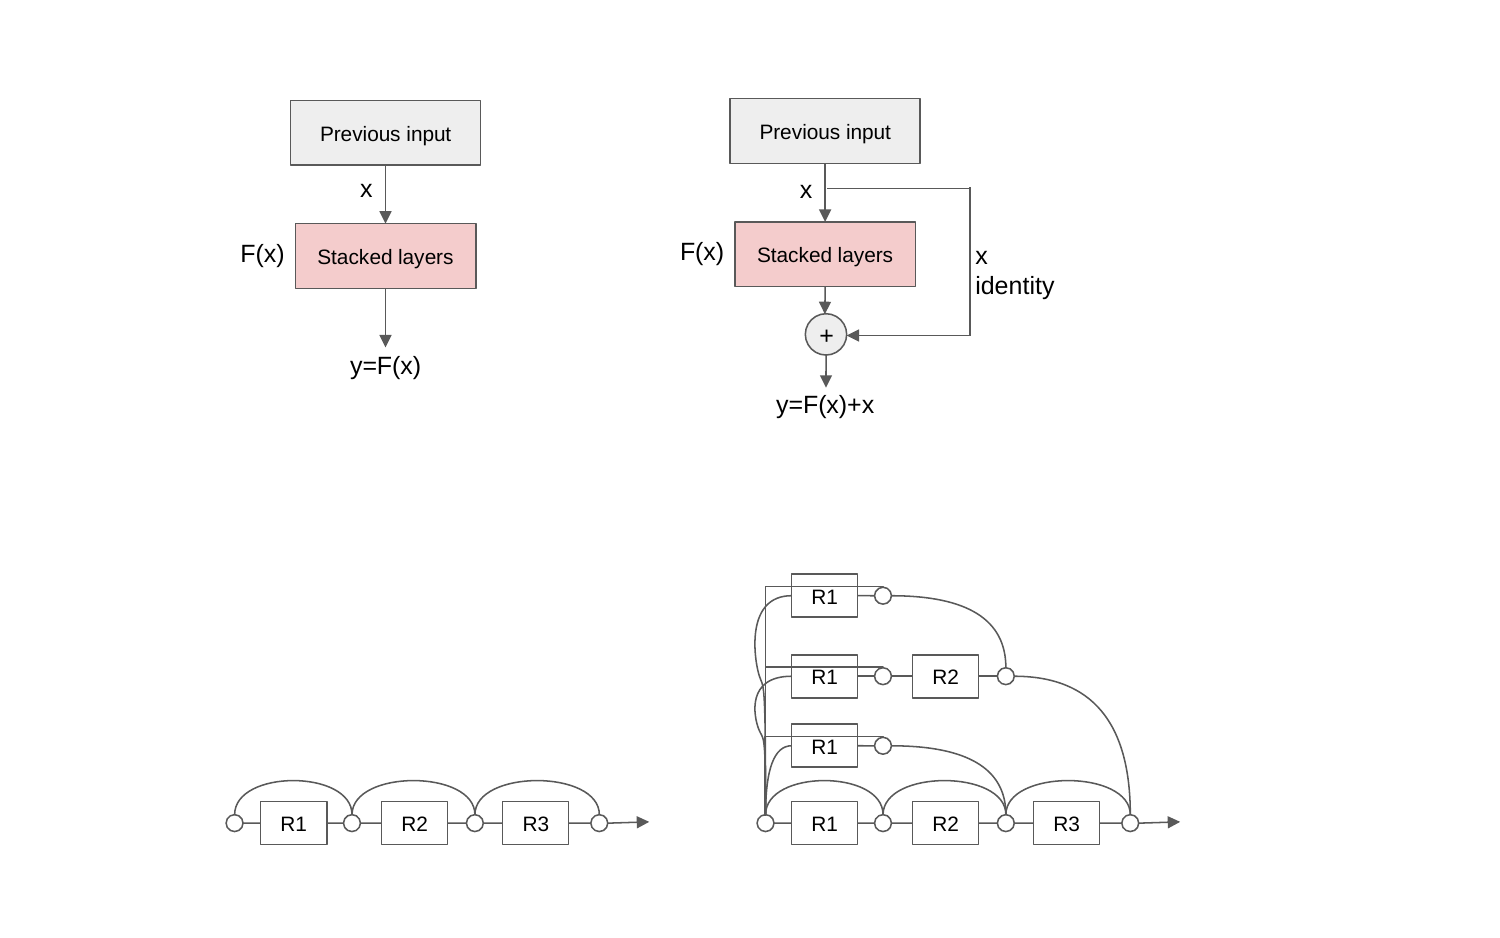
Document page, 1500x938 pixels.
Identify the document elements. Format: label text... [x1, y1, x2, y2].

text_box R1 [260, 801, 289, 845]
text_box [311, 288, 460, 400]
text_box [591, 815, 608, 832]
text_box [891, 595, 1007, 669]
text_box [814, 768, 886, 801]
text_box [466, 814, 484, 832]
text_box R2 [942, 676, 979, 698]
text_box R2 [912, 823, 941, 845]
text_box [226, 815, 243, 832]
text_box R1 [828, 824, 858, 845]
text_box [710, 641, 939, 760]
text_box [1014, 675, 1131, 815]
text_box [225, 100, 481, 288]
text_box R3 [1072, 823, 1100, 845]
text_box R1 [297, 801, 327, 845]
text_box R3 [1033, 823, 1064, 845]
text_box R1 [791, 574, 858, 586]
text_box [875, 821, 891, 832]
text_box R1 [791, 588, 858, 618]
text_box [764, 808, 884, 816]
text_box [343, 814, 361, 832]
text_box R2 [417, 801, 448, 845]
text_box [891, 745, 1007, 815]
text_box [709, 732, 849, 759]
text_box [1122, 815, 1139, 832]
text_box R3 [502, 801, 533, 845]
text_box R1 [791, 824, 820, 845]
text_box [664, 98, 1277, 439]
text_box Stacked layers [295, 223, 476, 289]
text_box [757, 817, 773, 832]
text_box R3 [541, 801, 569, 845]
text_box [998, 821, 1014, 832]
text_box [874, 587, 891, 605]
text_box [998, 669, 1014, 685]
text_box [743, 767, 814, 794]
text_box R2 [381, 801, 410, 845]
text_box R2 [948, 823, 979, 845]
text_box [668, 691, 889, 719]
